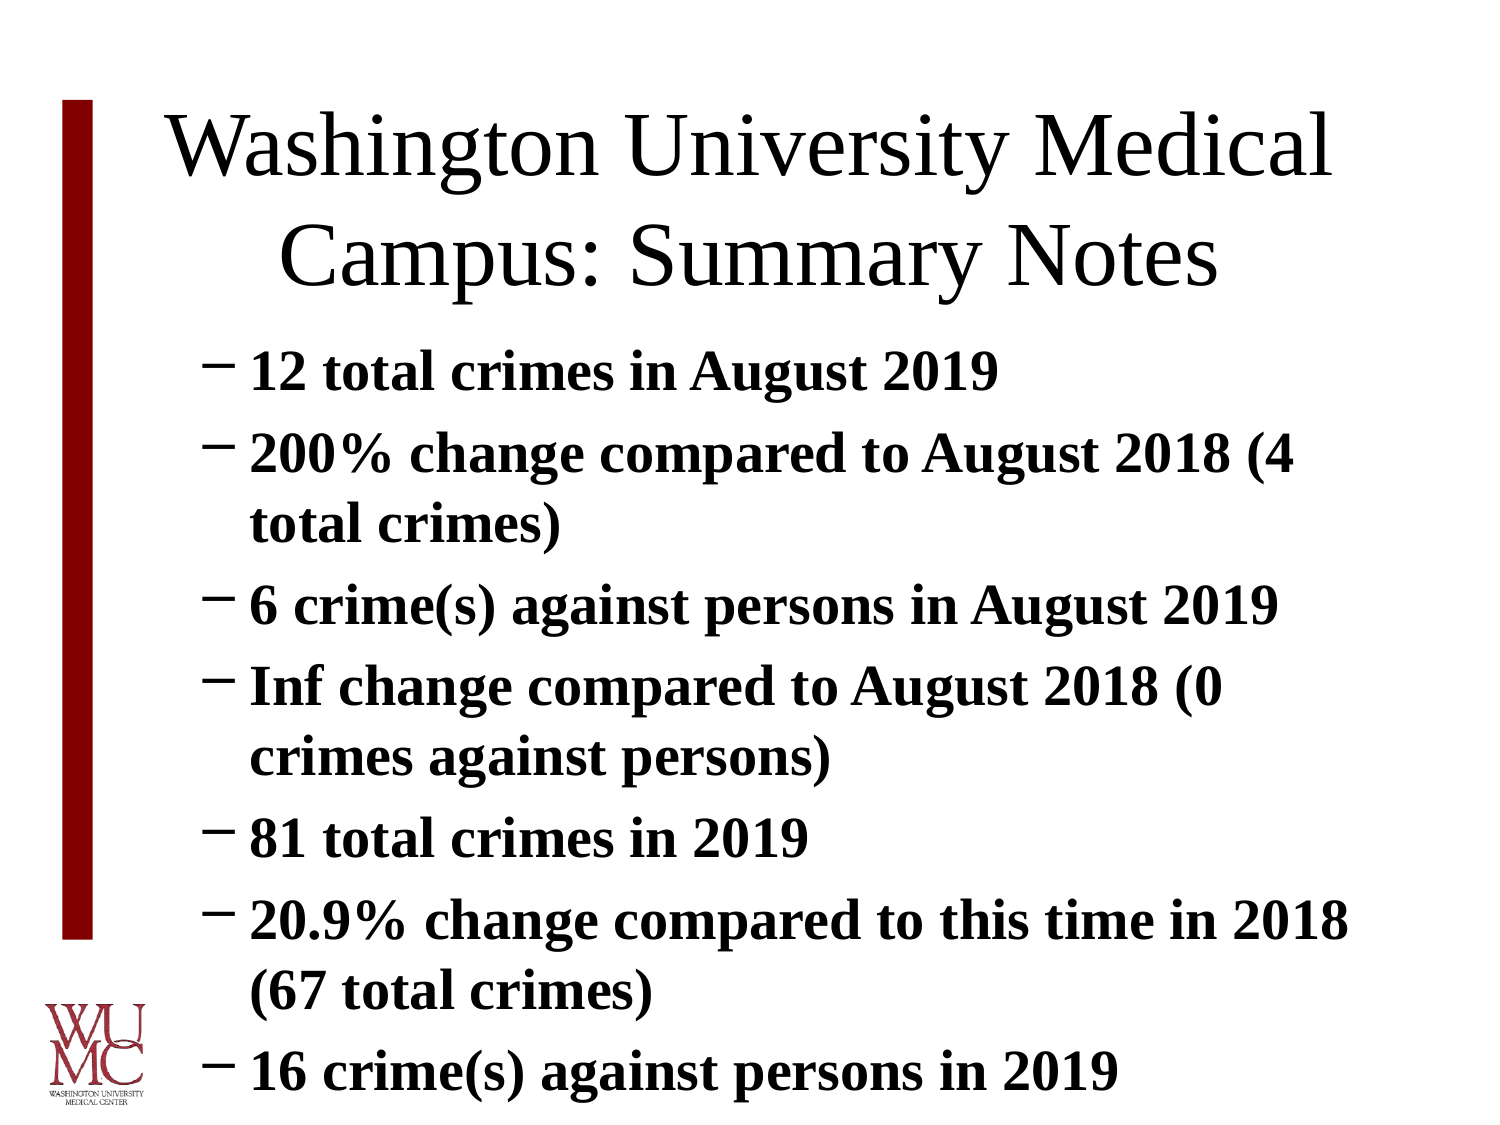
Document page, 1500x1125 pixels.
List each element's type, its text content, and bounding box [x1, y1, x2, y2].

picture [41, 996, 156, 1113]
title Washington University Medical Campus: Summary Notes [112, 99, 1388, 288]
list 12 total crimes in August 2019 200% change compared to August 2018 (4 total crimes) 6 crime(s) against persons in August 2019 Inf change compared to August 2018 (0 crimes against persons) 81 total crimes in 2019 20.9% change compared to this time in 2018 (67 total crimes) 16 crime(s) against persons in 2019 129% change compared to this time in 2018 (7 crimes against persons) [112, 324, 1388, 1001]
